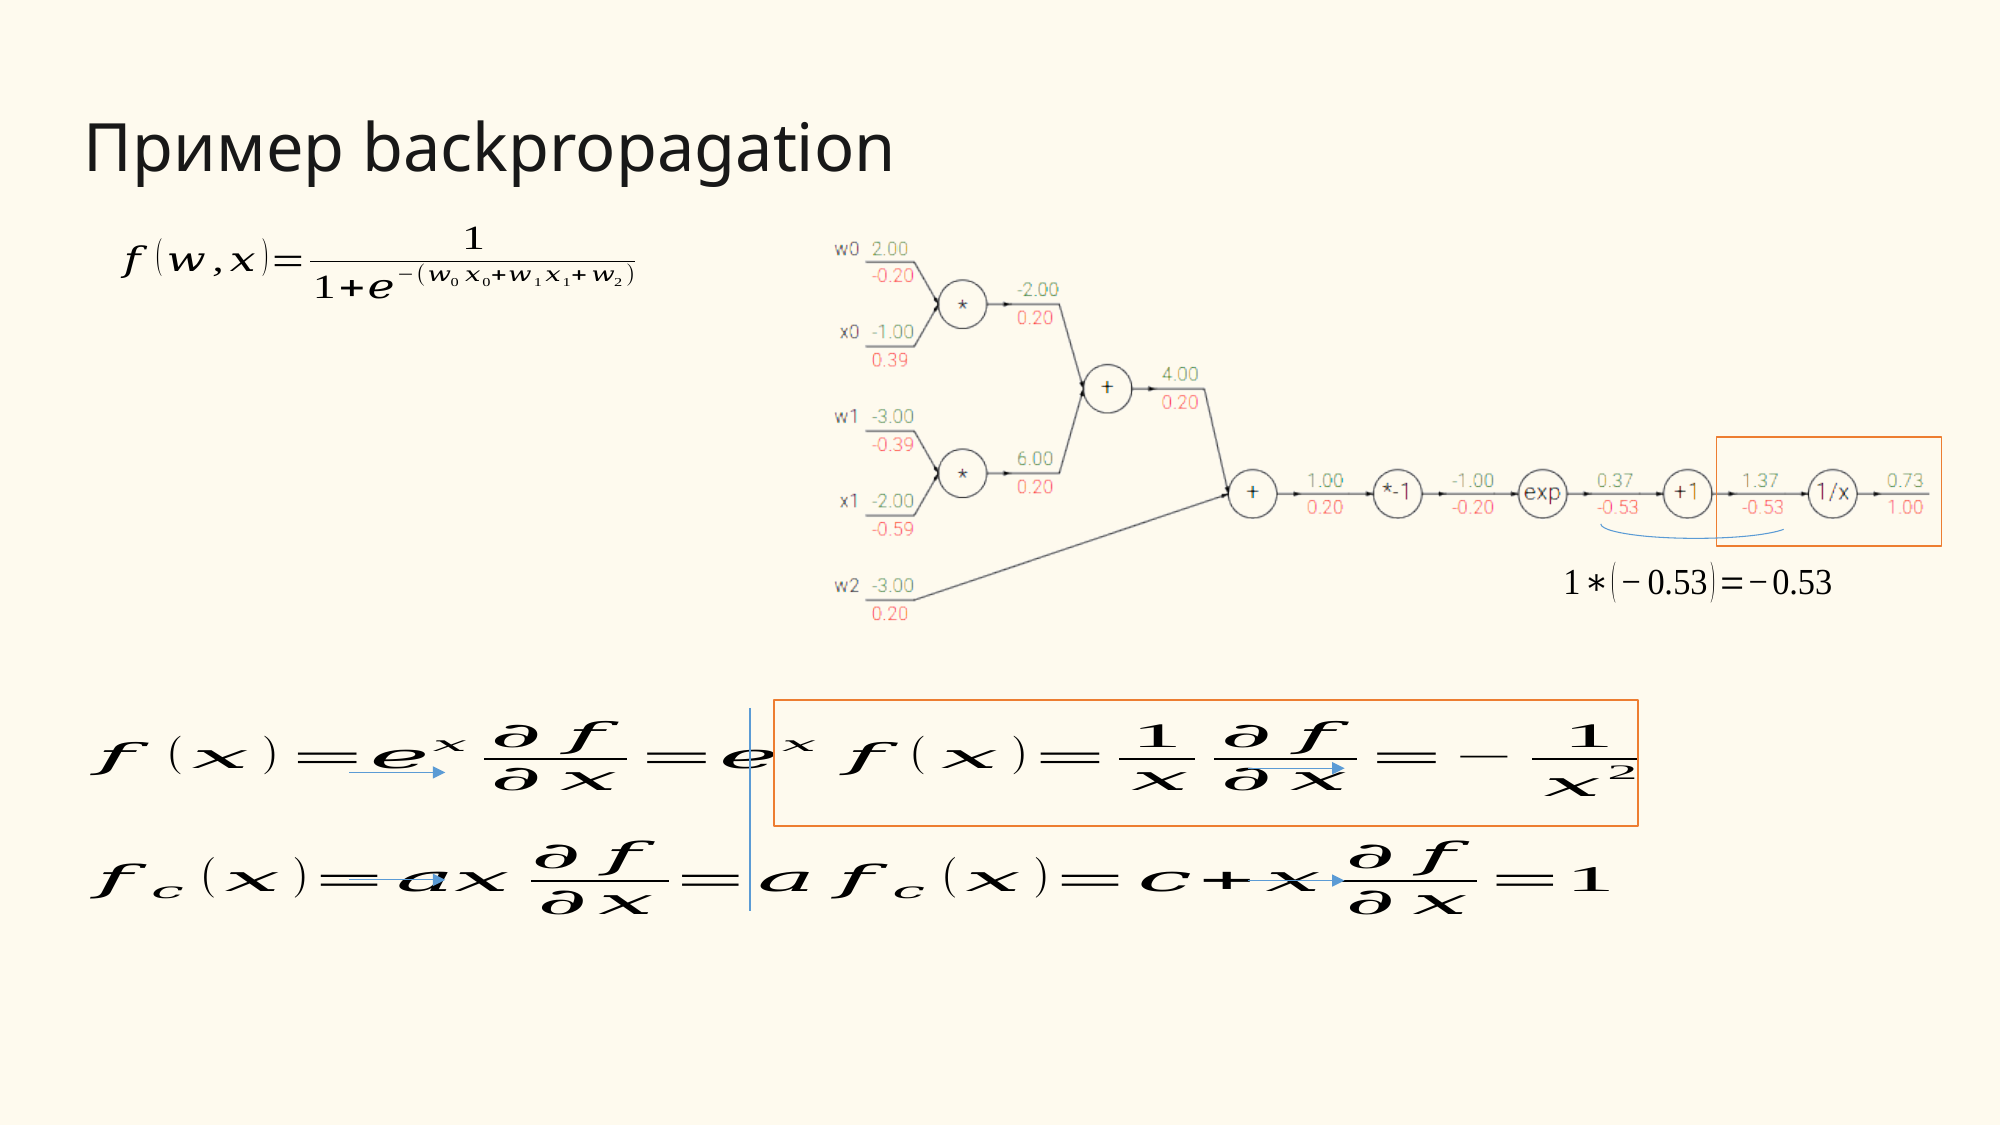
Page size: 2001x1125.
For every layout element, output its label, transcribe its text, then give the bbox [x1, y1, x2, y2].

picture [787, 212, 1955, 641]
title Пример backpropagation [83, 117, 1996, 199]
text_box [774, 700, 1639, 827]
